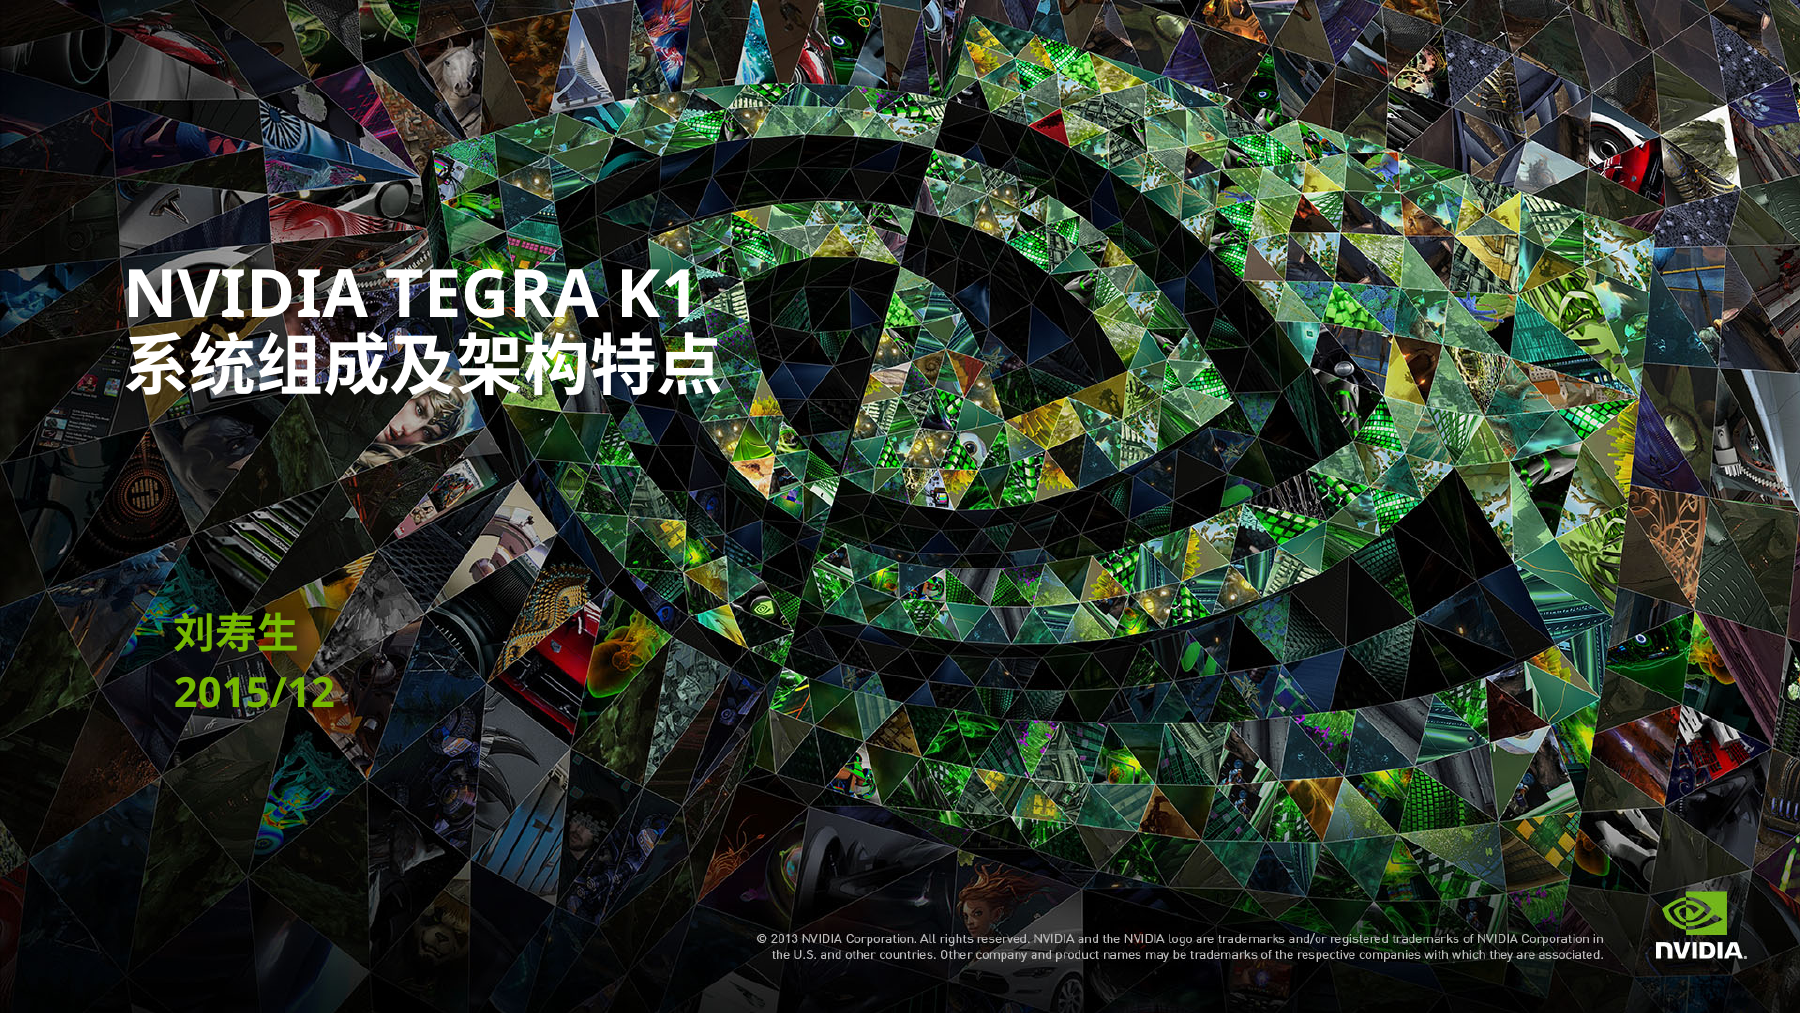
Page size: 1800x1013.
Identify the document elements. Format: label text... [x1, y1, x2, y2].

title NVIDIA Tegra K1 系统组成及架构特点 [107, 250, 1061, 412]
subtitle 刘寿生 2015/12 [158, 599, 1639, 727]
picture [0, 0, 1800, 1013]
